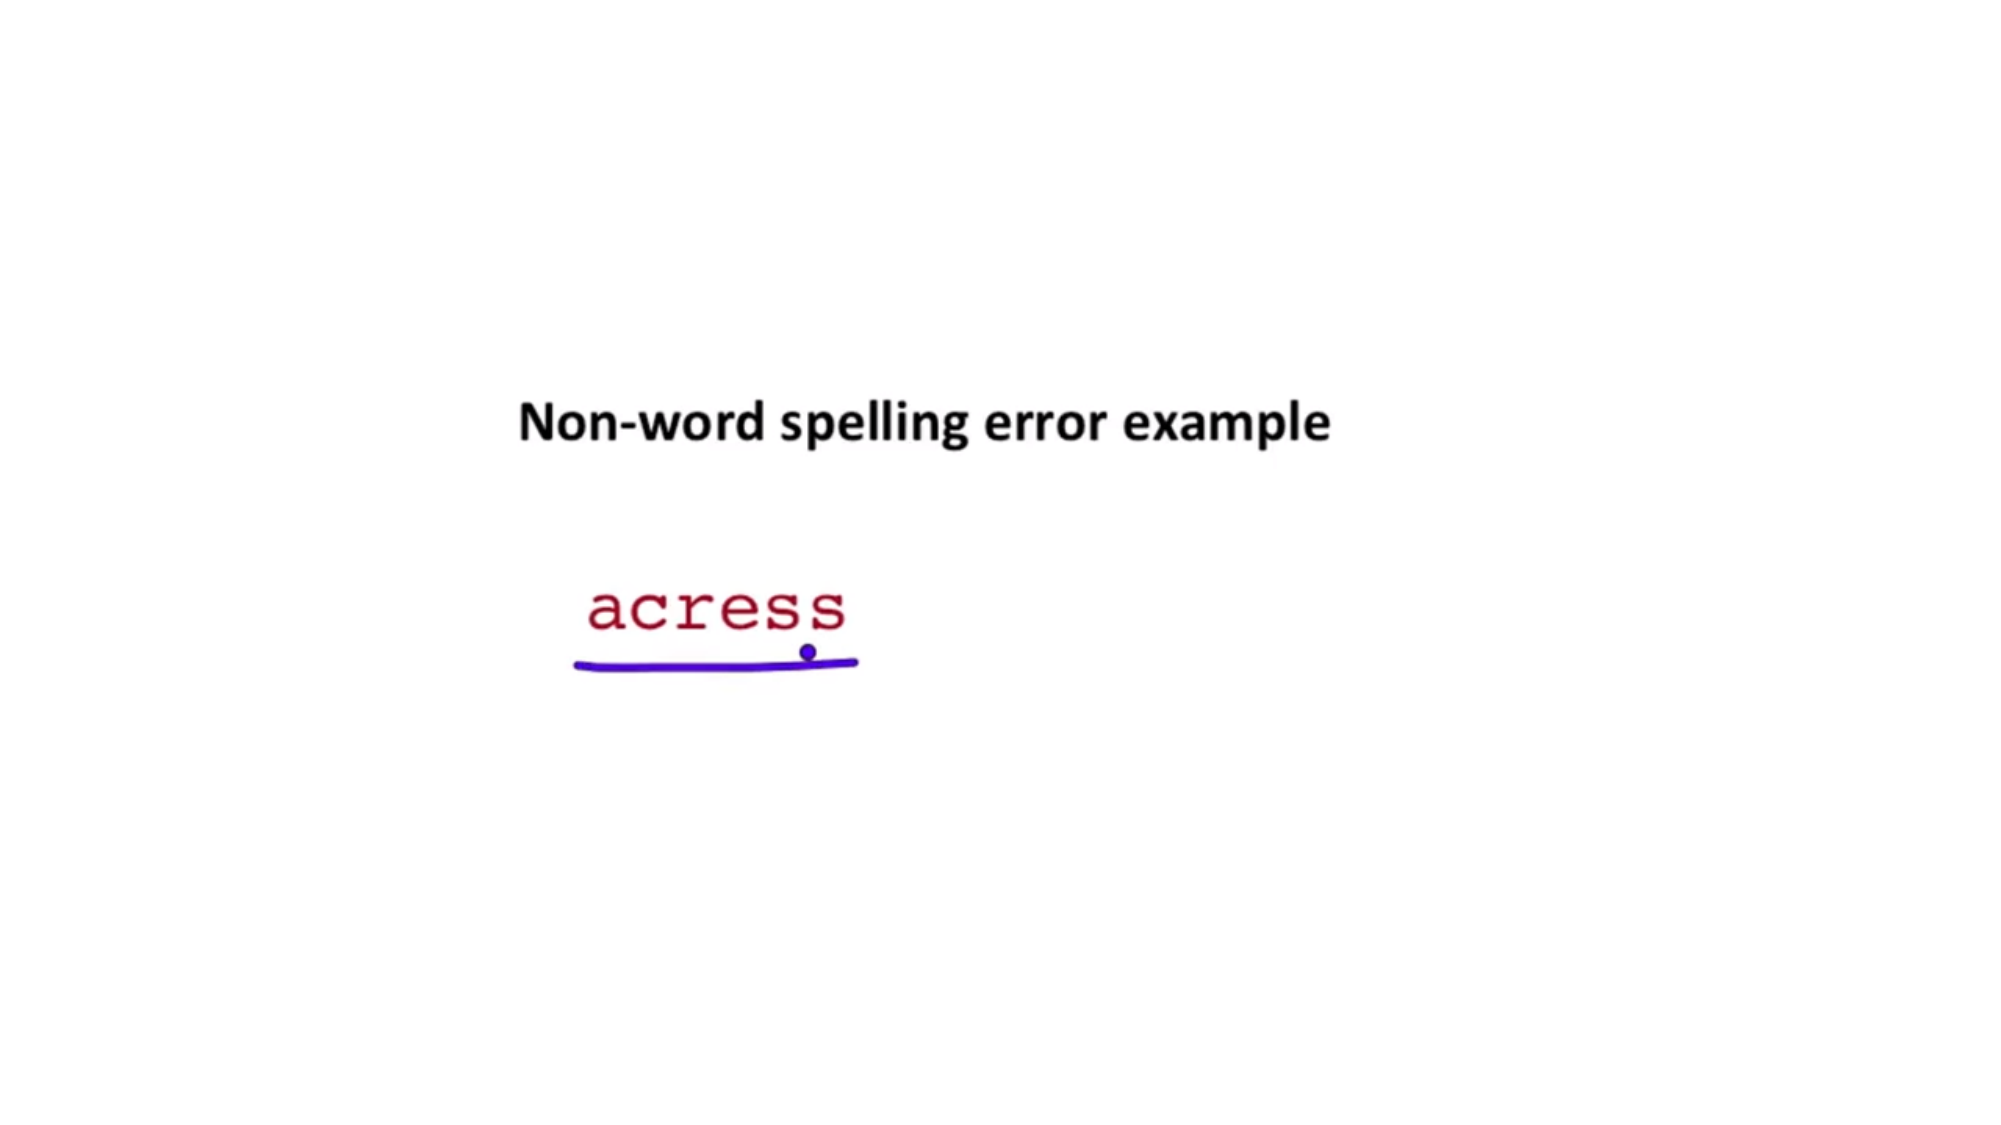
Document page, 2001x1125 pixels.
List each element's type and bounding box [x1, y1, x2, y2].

picture [490, 367, 1510, 758]
